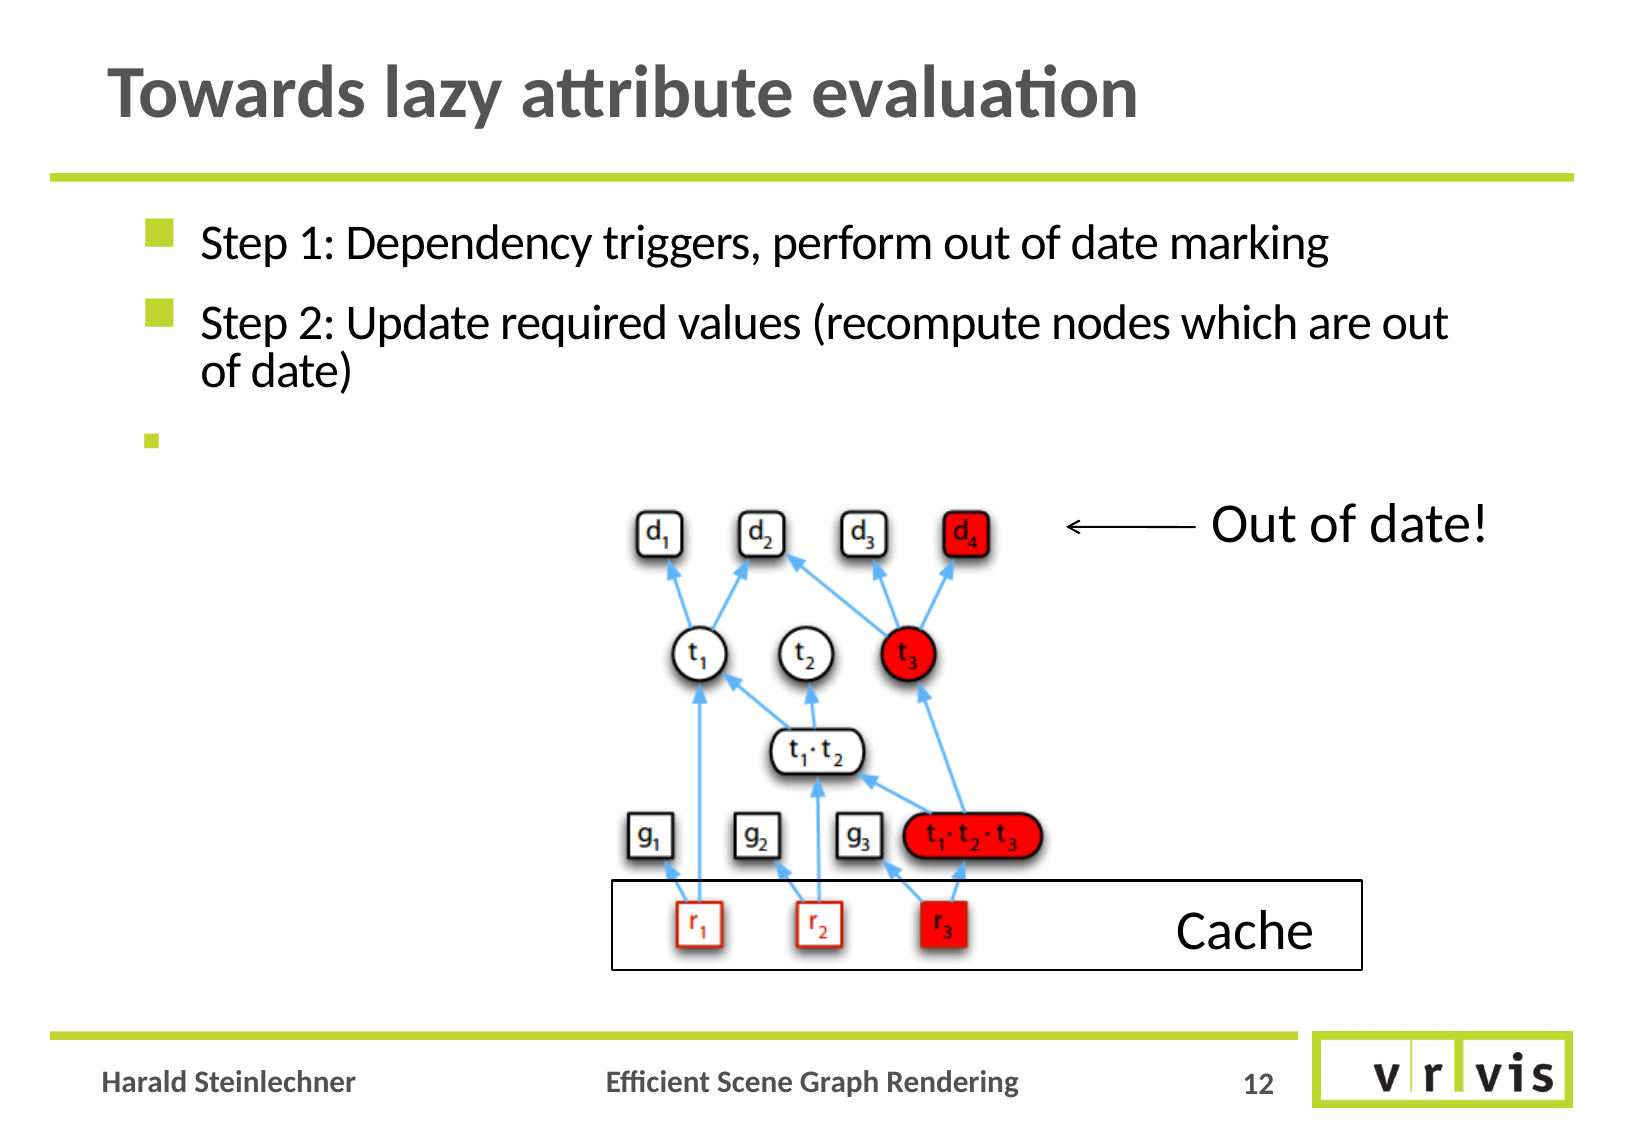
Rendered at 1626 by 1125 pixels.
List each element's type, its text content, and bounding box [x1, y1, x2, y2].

slide_number 12 [1218, 1050, 1286, 1105]
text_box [610, 499, 1060, 971]
text_box Step 1: Dependency triggers, perform out of date marking Step 2: Update required values (recompute nodes which are out of date) [74, 213, 1498, 991]
title Towards lazy attribute evaluation [101, 17, 1524, 176]
picture [1312, 1031, 1573, 1108]
text_box Out of date! [1196, 492, 1506, 561]
text_box [1063, 880, 1362, 970]
